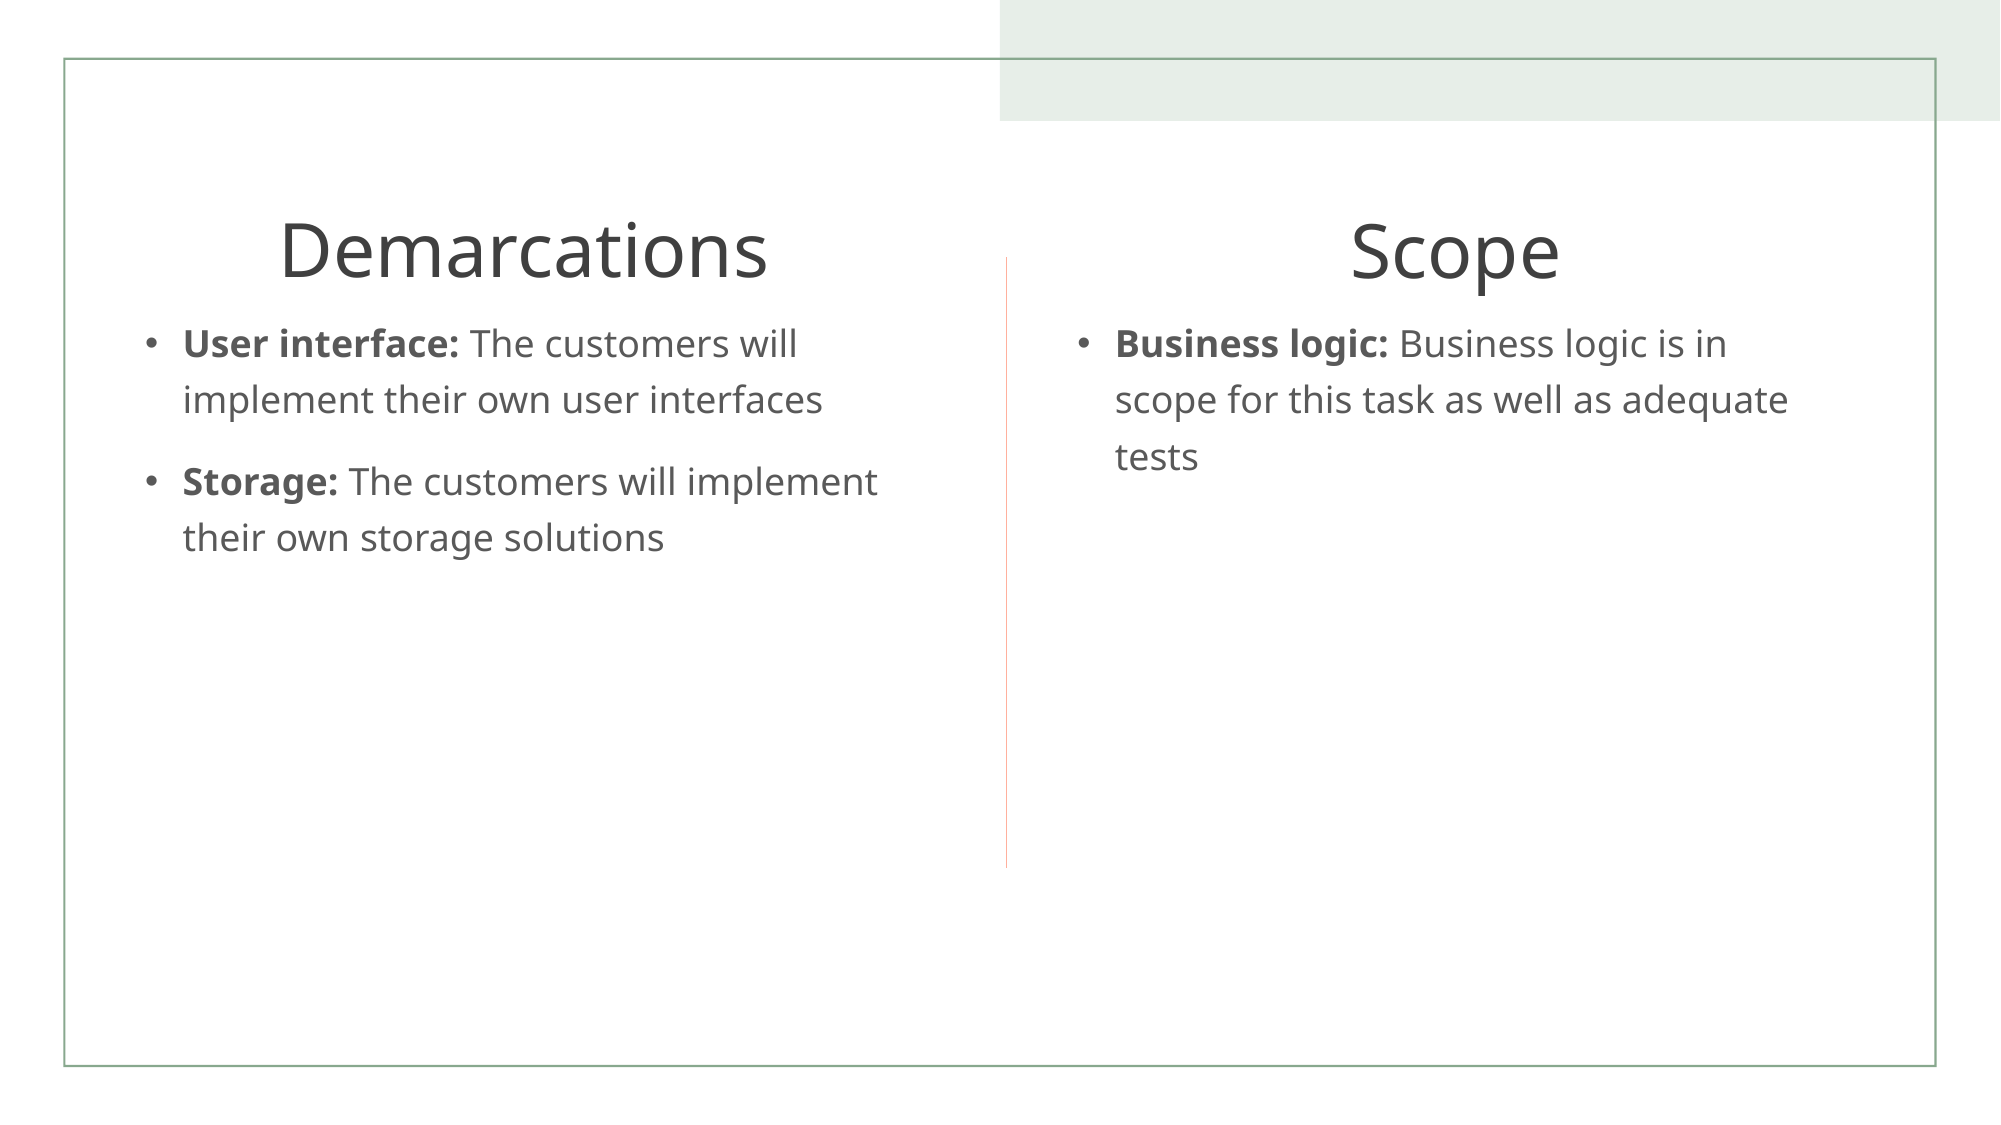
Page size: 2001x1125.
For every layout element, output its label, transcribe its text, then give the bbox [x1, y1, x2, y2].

title Demarcations [186, 176, 862, 301]
text_box Scope [1118, 167, 1794, 303]
text_box User interface: The customers will implement their own user interfaces Storage: The customers will implement their own storage solutions [130, 301, 919, 993]
list Business logic: Business logic is in scope for this task as well as adequate tests [1062, 301, 1851, 993]
